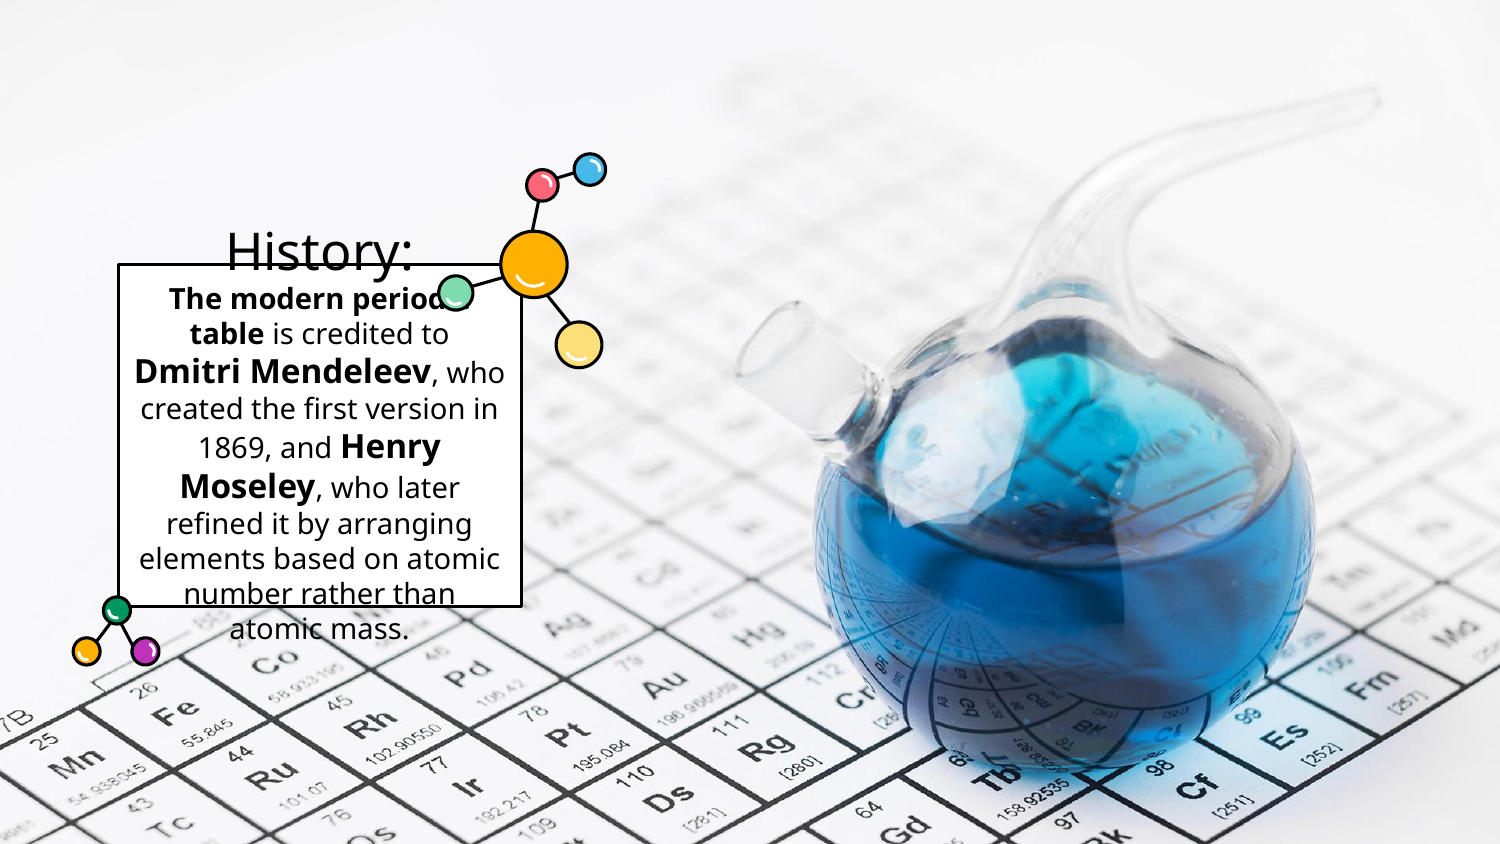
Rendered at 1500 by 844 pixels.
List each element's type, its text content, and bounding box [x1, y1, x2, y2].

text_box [79, 585, 157, 676]
title History: The modern periodic table is credited to Dmitri Mendeleev, who created the first version in 1869, and Henry Moseley, who later refined it by arranging elements based on atomic number rather than atomic mass. [117, 263, 523, 608]
picture [0, 0, 1500, 844]
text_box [410, 176, 633, 353]
